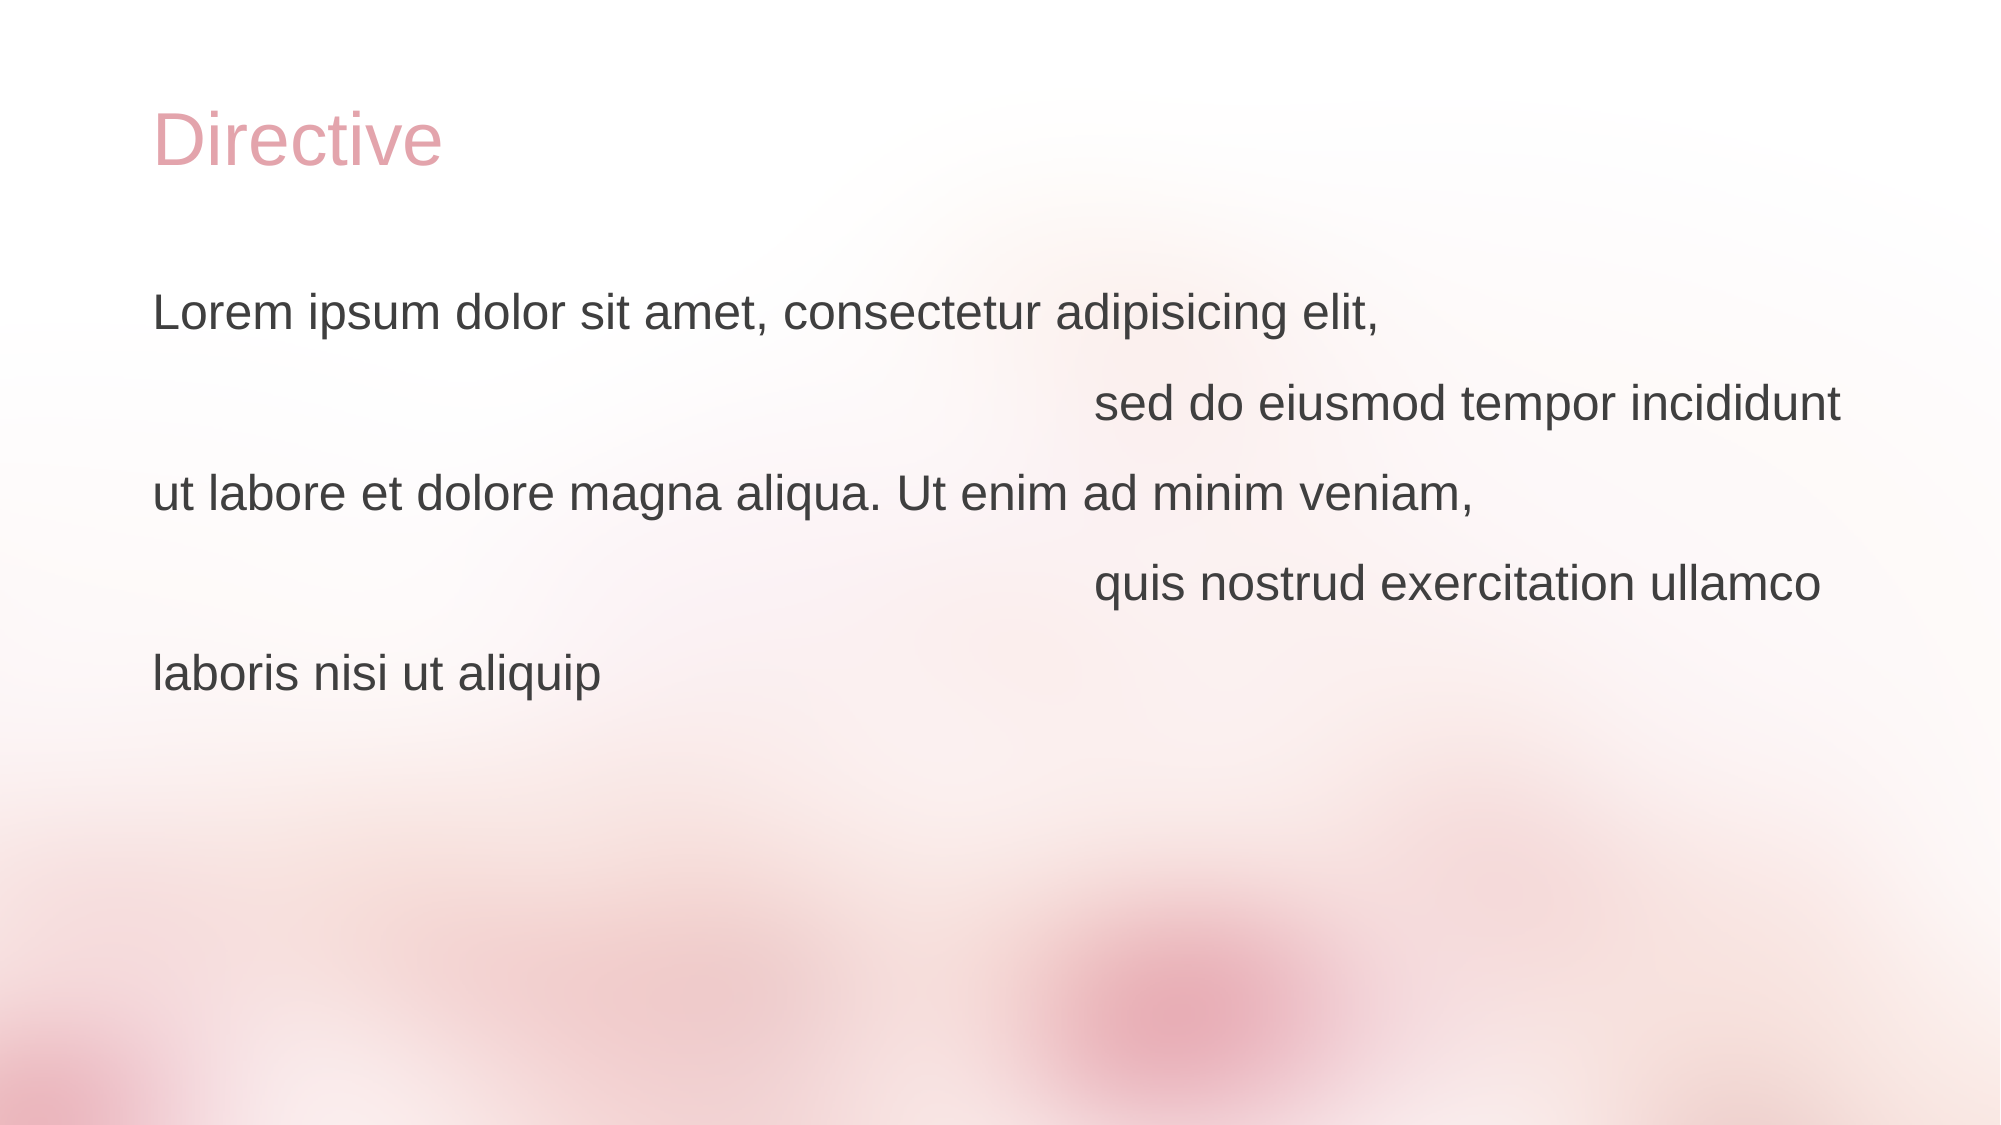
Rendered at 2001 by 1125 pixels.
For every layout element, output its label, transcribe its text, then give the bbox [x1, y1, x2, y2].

list Lorem ipsum dolor sit amet, consectetur adipisicing elit, sed do eiusmod tempor incididunt ut labore et dolore magna aliqua. Ut enim ad minim veniam, quis nostrud exercitation ullamco laboris nisi ut aliquip [137, 242, 1863, 1014]
picture [0, 0, 2001, 1125]
title Directive [137, 59, 1863, 223]
